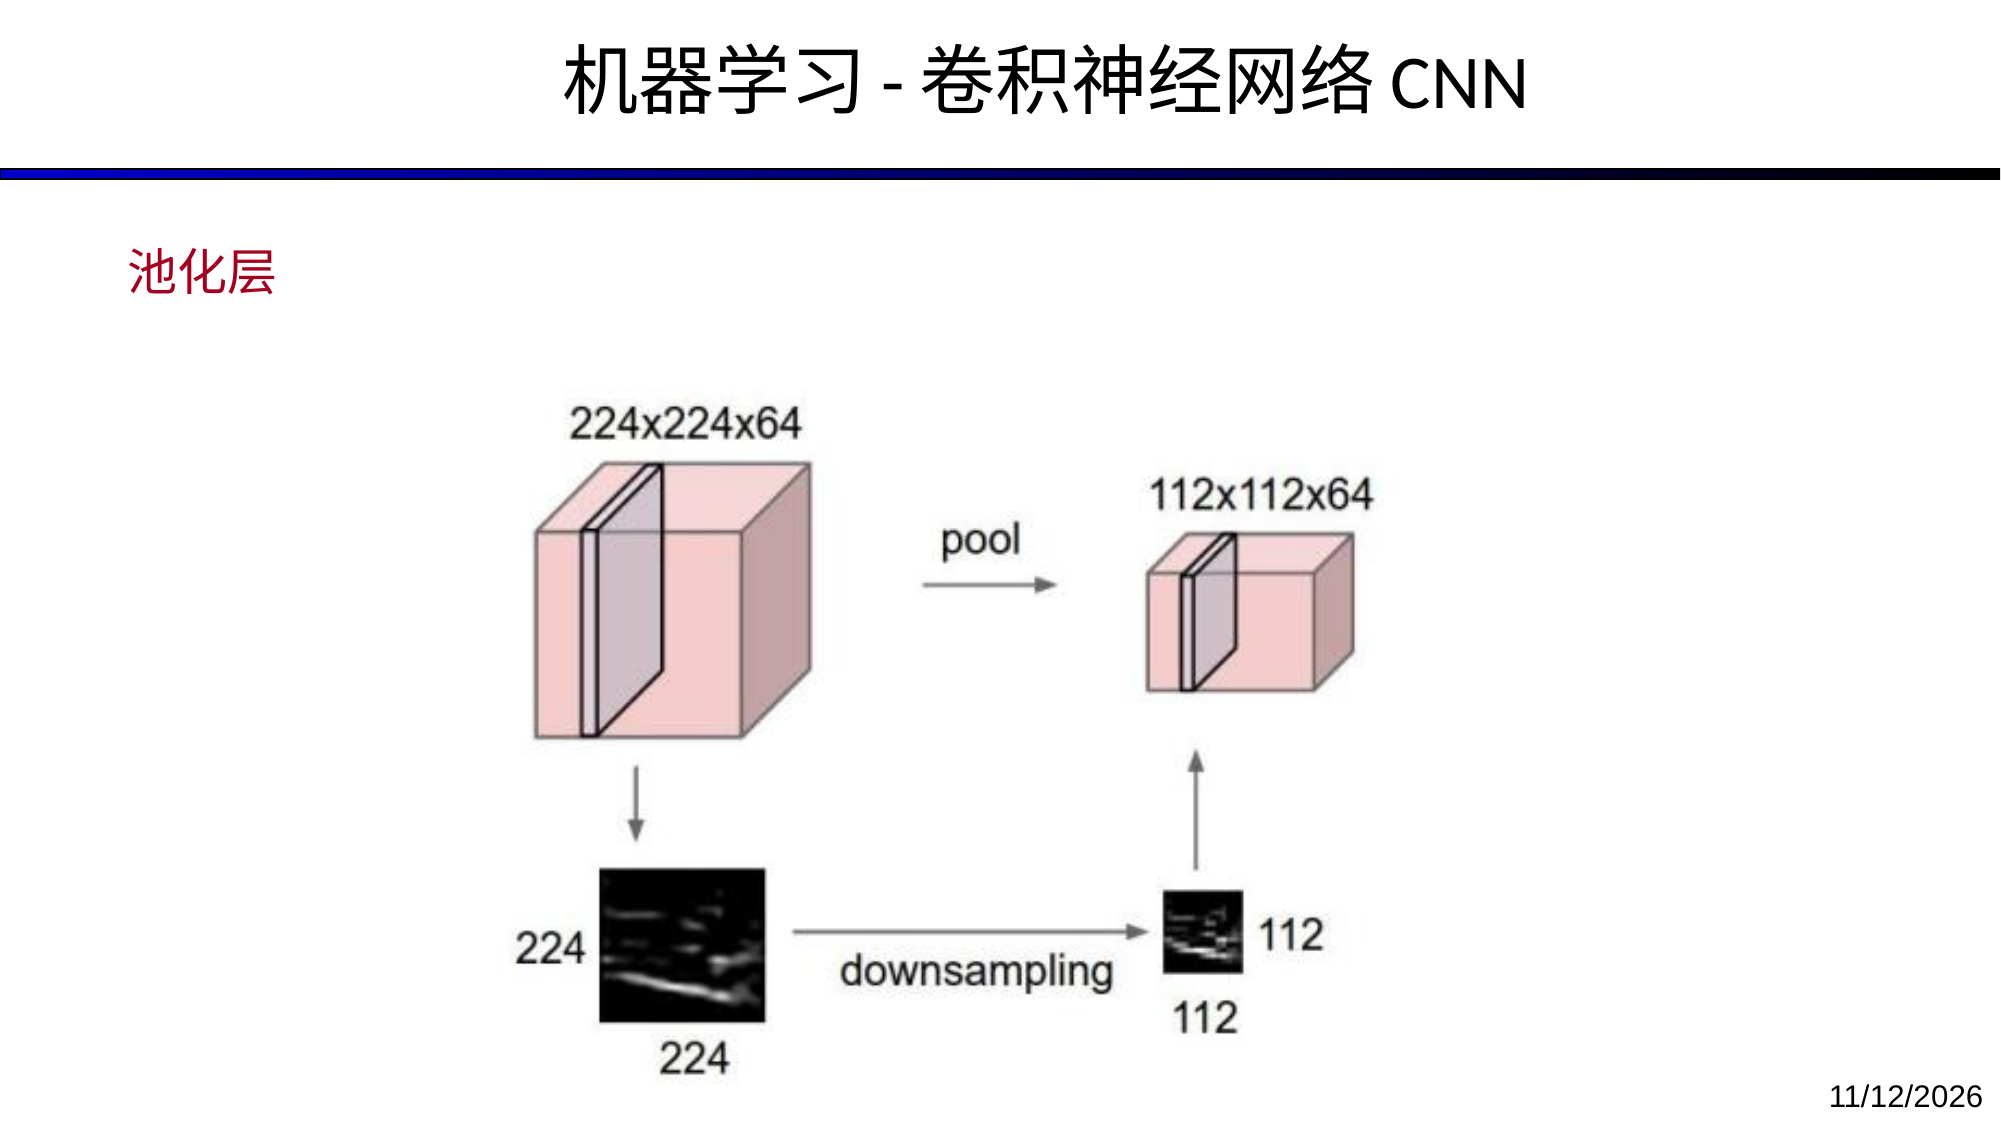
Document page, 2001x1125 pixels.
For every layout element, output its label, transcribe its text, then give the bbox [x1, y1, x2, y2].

title 机器学习-卷积神经网络CNN [370, 24, 1722, 132]
text_box 池化层 [112, 233, 1958, 308]
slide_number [1813, 1068, 2000, 1125]
picture [217, 354, 1701, 1099]
